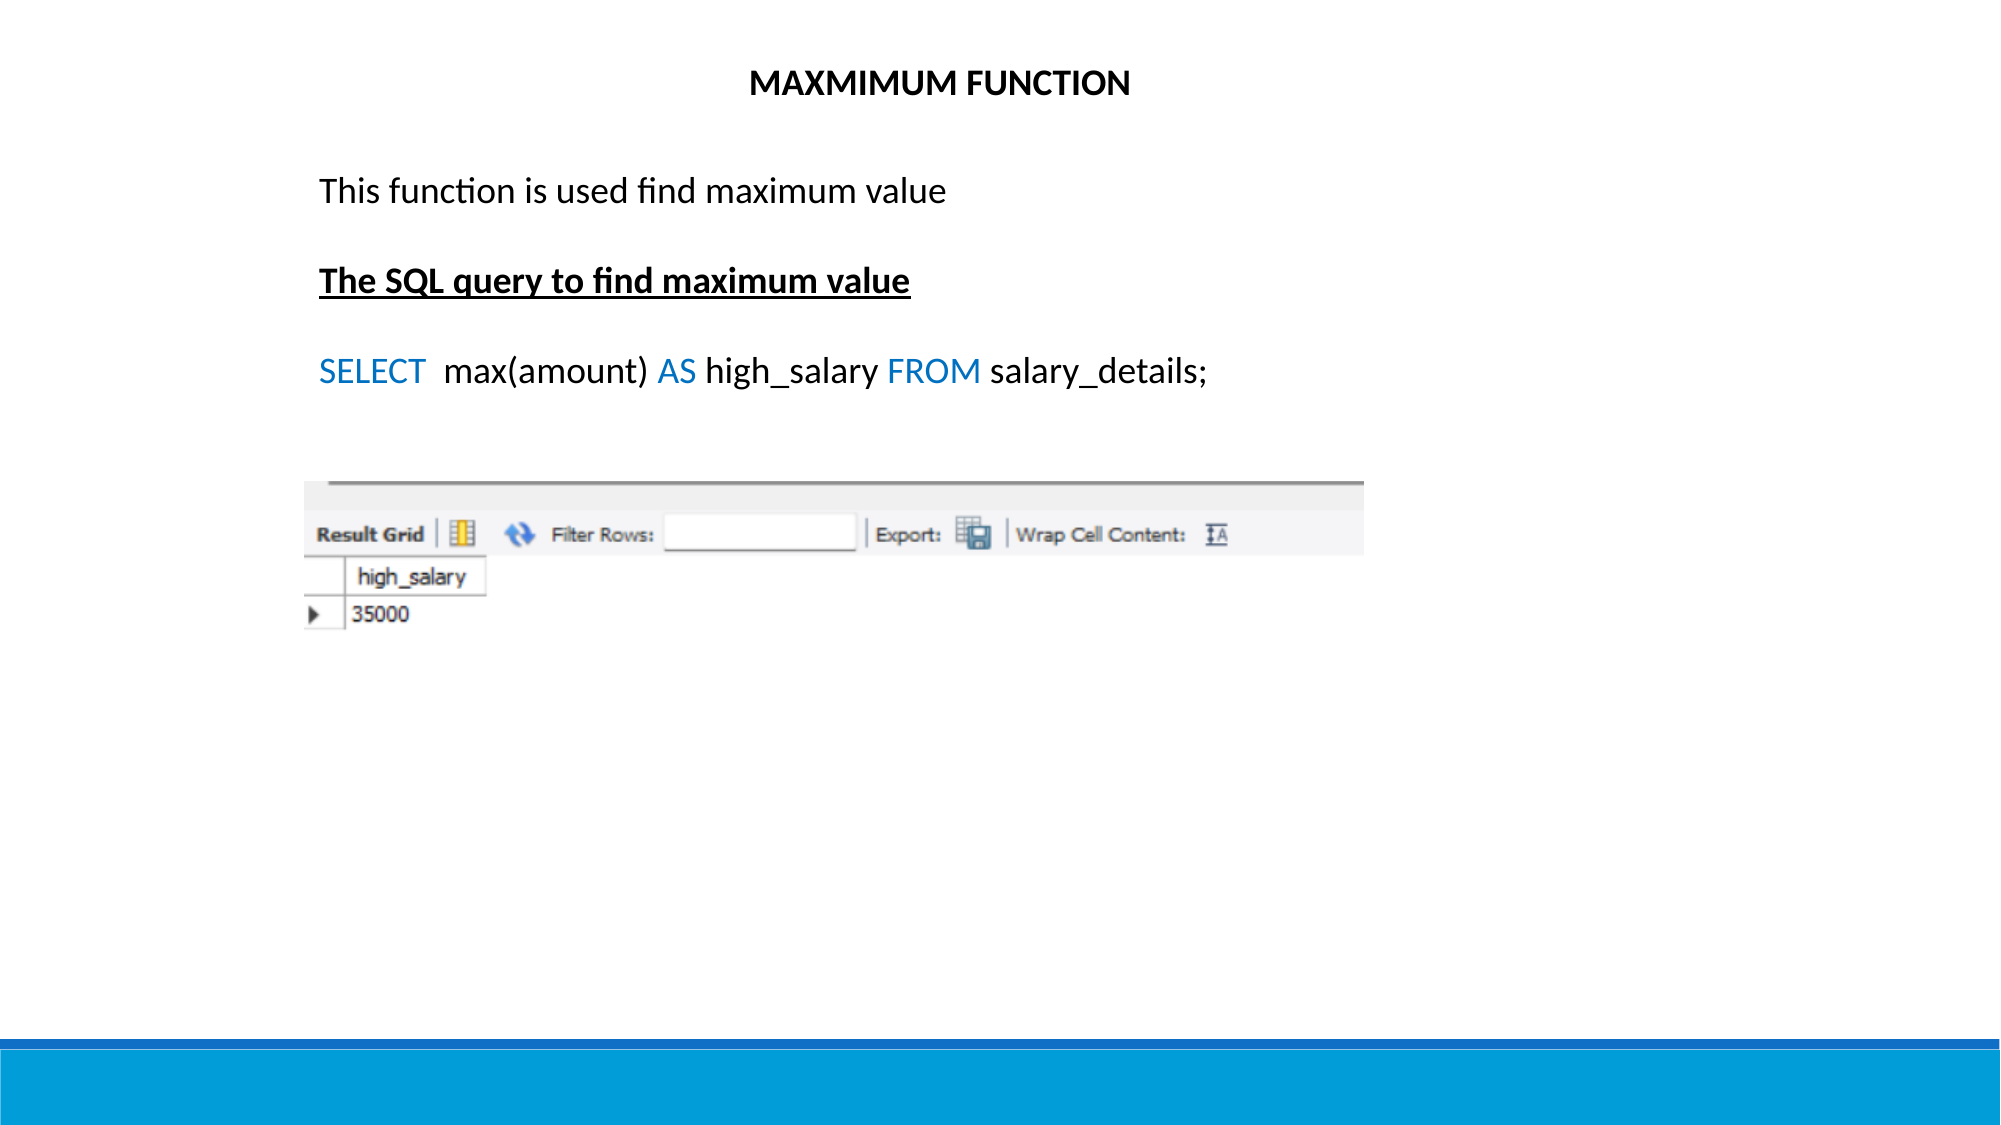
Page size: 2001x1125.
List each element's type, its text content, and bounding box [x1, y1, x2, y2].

picture [303, 480, 1365, 1028]
text_box This function is used find maximum value The SQL query to find maximum value SELECT max(amount) AS high_salary FROM salary_details; [303, 165, 1577, 483]
text_box MAXMIMUM FUNCTION [303, 29, 1577, 131]
